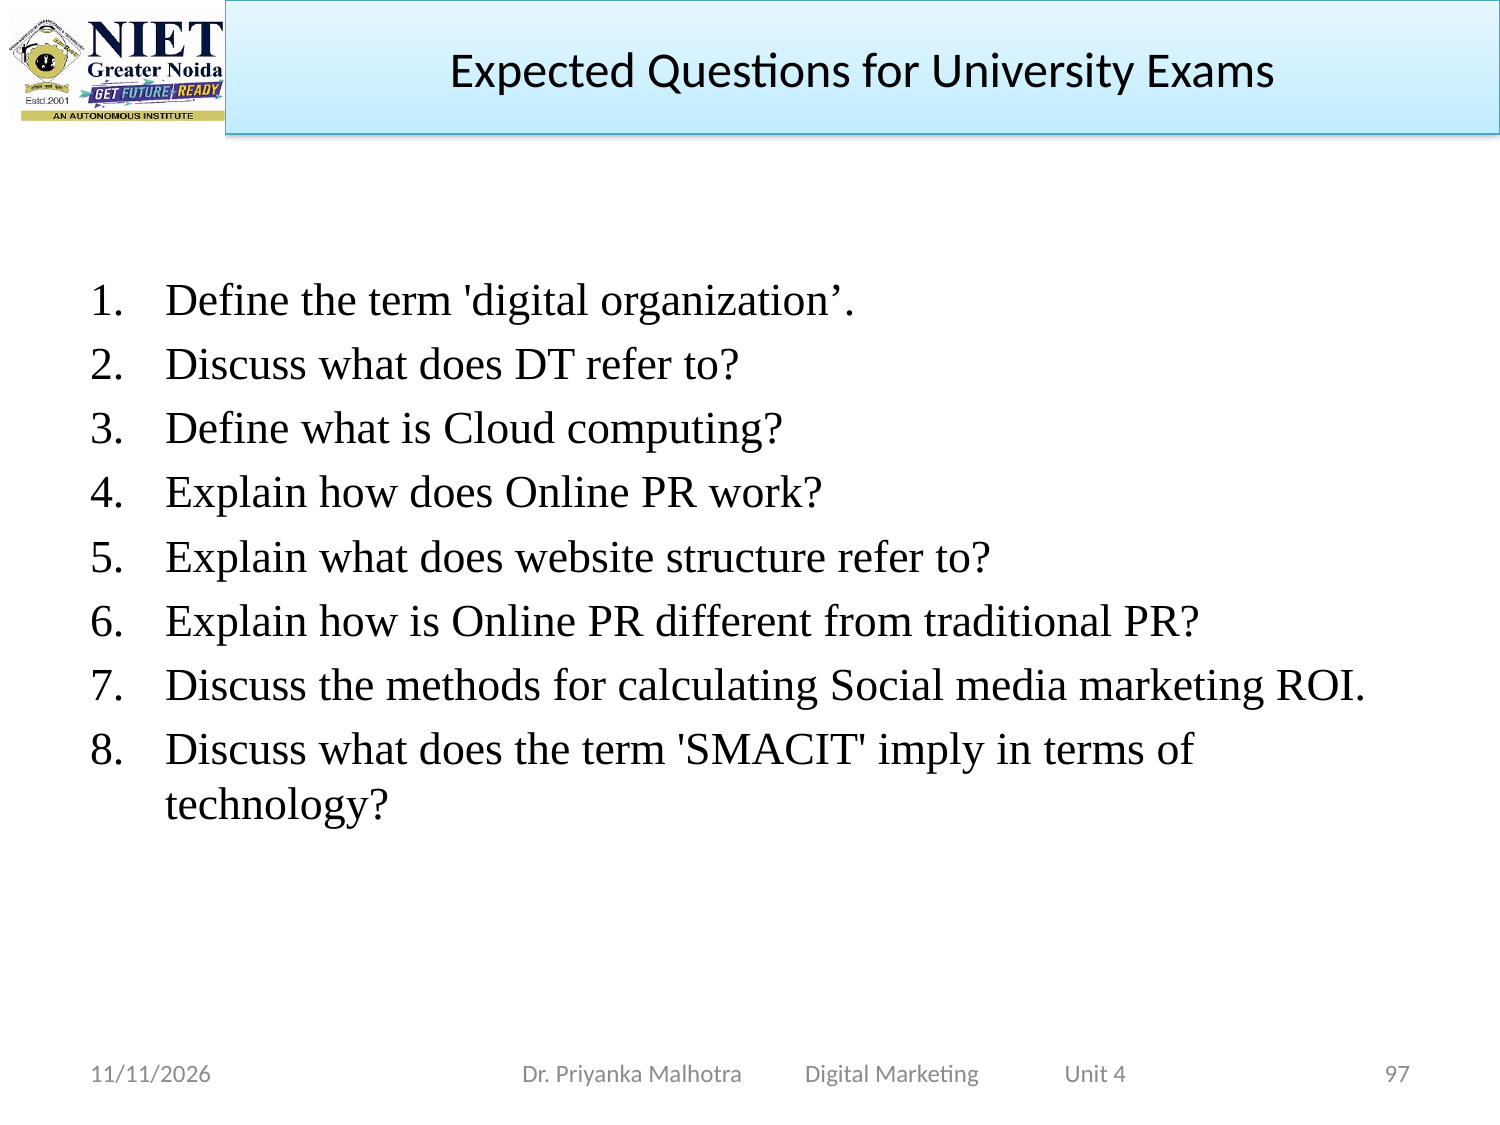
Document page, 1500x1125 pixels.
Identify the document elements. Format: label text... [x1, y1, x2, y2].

slide_number 97 [1074, 1042, 1425, 1103]
picture [9, 0, 226, 151]
slide_number 28-May-24 [75, 1042, 412, 1103]
list Define the term 'digital organization’. Discuss what does DT refer to? Define what is Cloud computing? Explain how does Online PR work? Explain what does website structure refer to? Explain how is Online PR different from traditional PR? Discuss the methods for calculating Social media marketing ROI. Discuss what does the term 'SMACIT' imply in terms of technology? [75, 262, 1425, 1005]
footer Dr. Priyanka Malhotra Digital Marketing Unit 4 [412, 1042, 1074, 1103]
text_box Expected Questions for University Exams [226, 0, 1500, 135]
